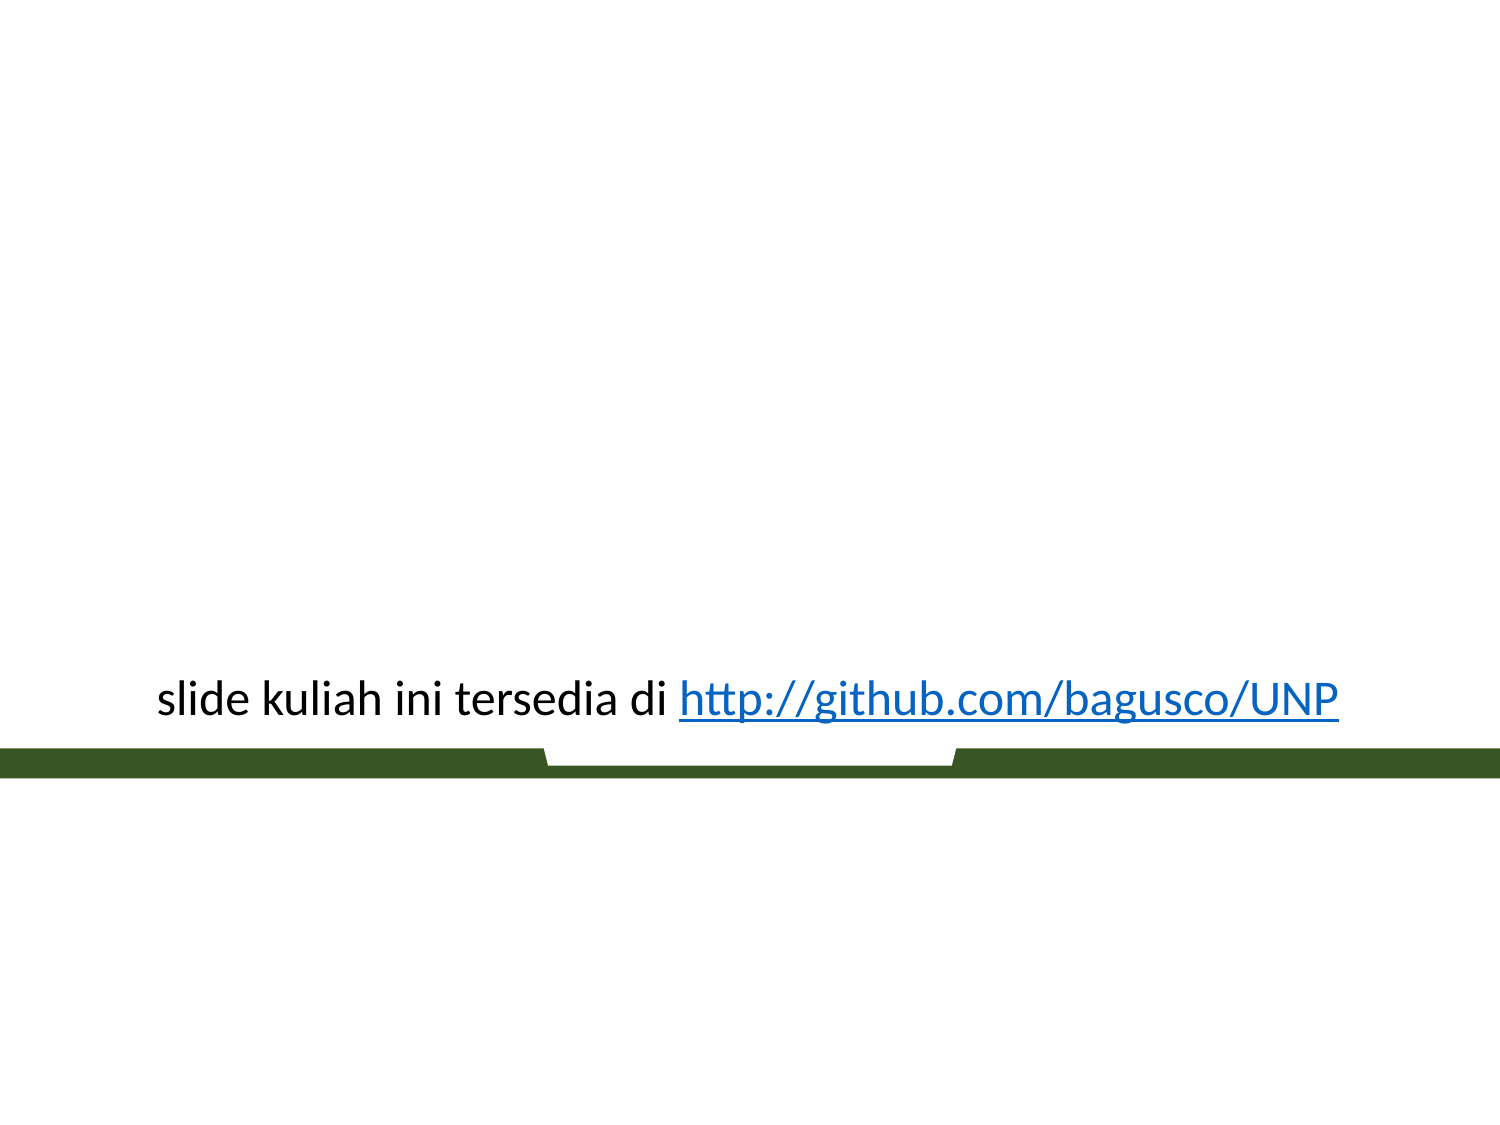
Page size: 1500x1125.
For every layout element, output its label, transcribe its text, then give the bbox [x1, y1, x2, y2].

text_box slide kuliah ini tersedia di http://github.com/bagusco/UNP [141, 658, 1397, 734]
